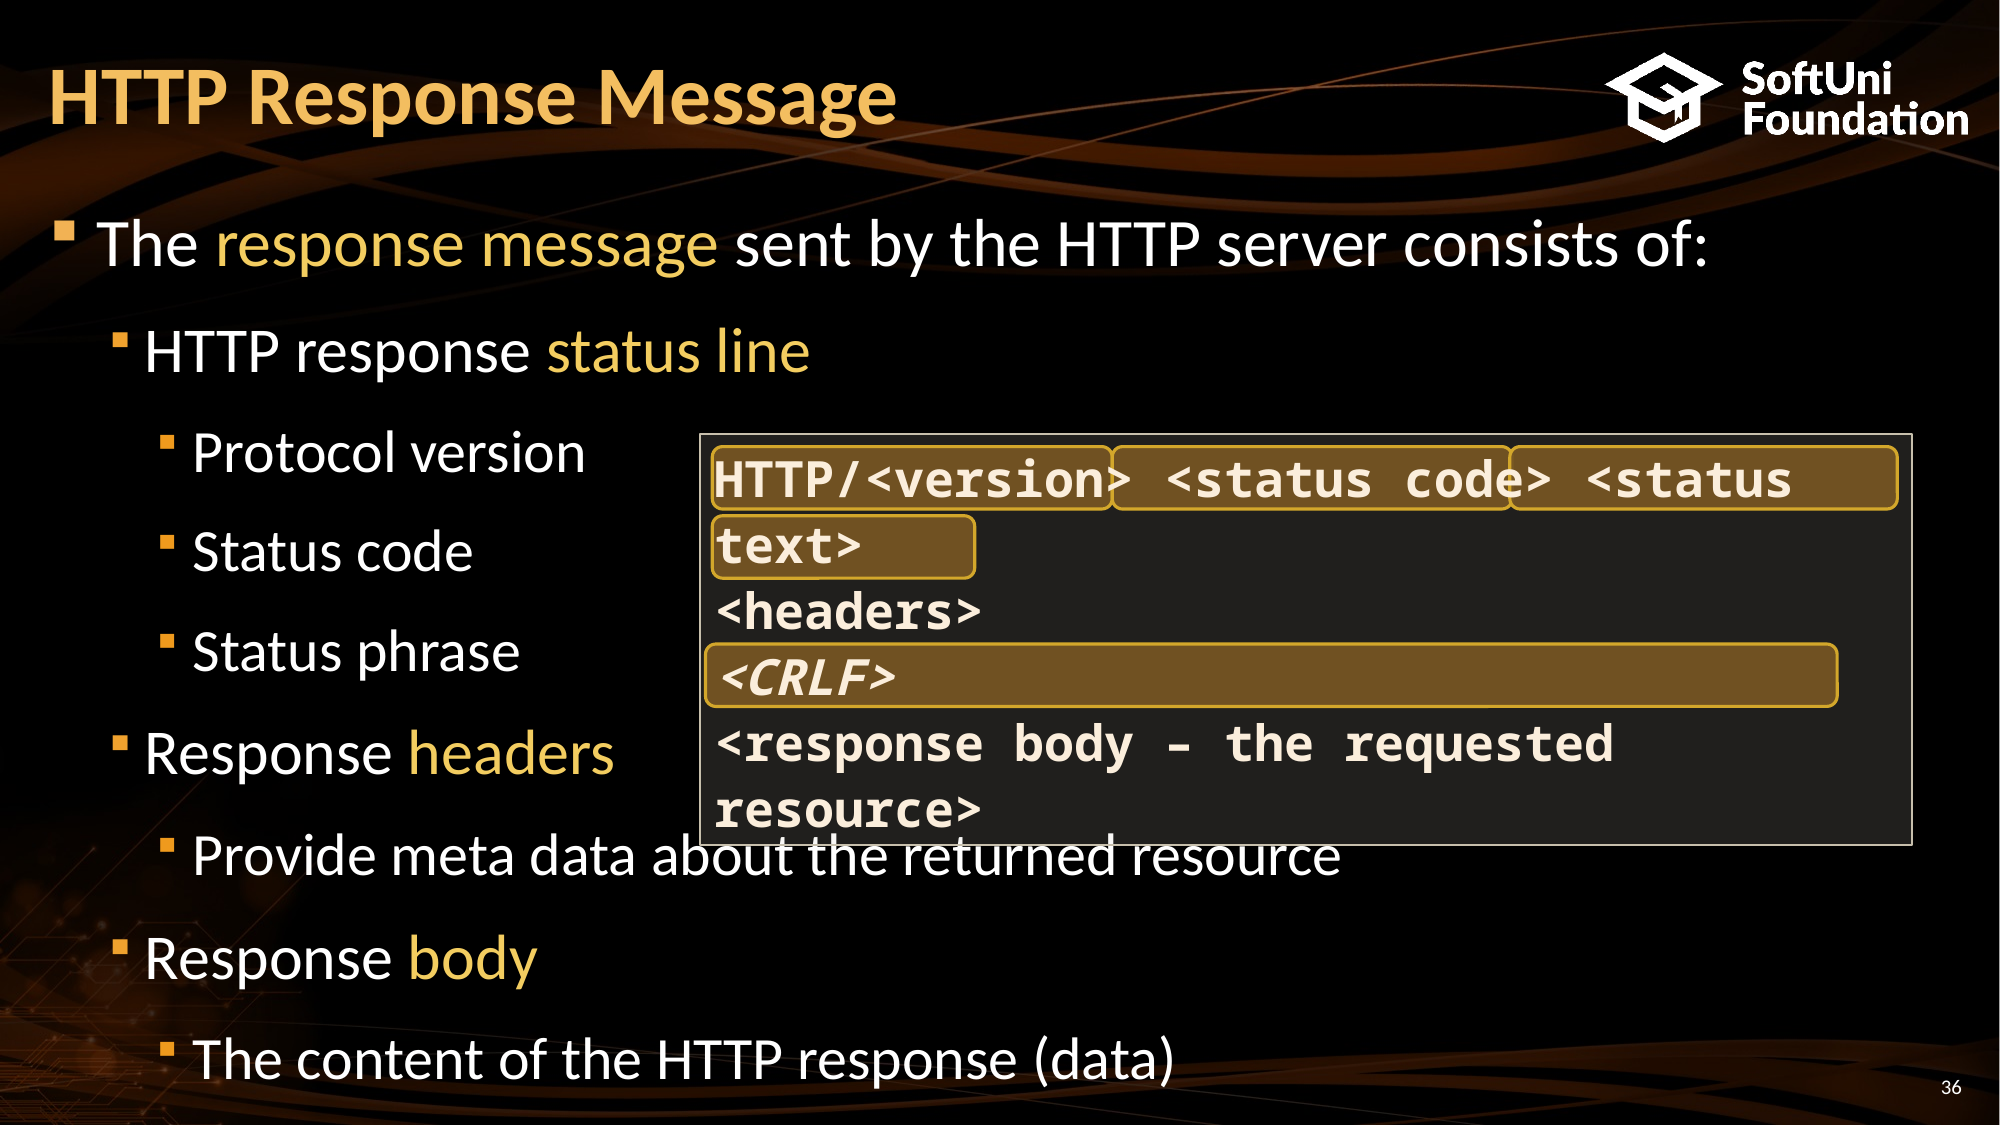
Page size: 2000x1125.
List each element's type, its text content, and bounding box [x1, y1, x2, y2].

list The response message sent by the HTTP server consists of: HTTP response status line Protocol version Status code Status phrase Response headers Provide meta data about the returned resource Response body The content of the HTTP response (data) [31, 188, 1968, 1103]
text_box HTTP/<version> <status code> <status text> <headers> <CRLF> <response body – the requested resource> [699, 434, 1913, 845]
title HTTP Response Message [30, 6, 1602, 189]
picture [0, 0, 2000, 1125]
